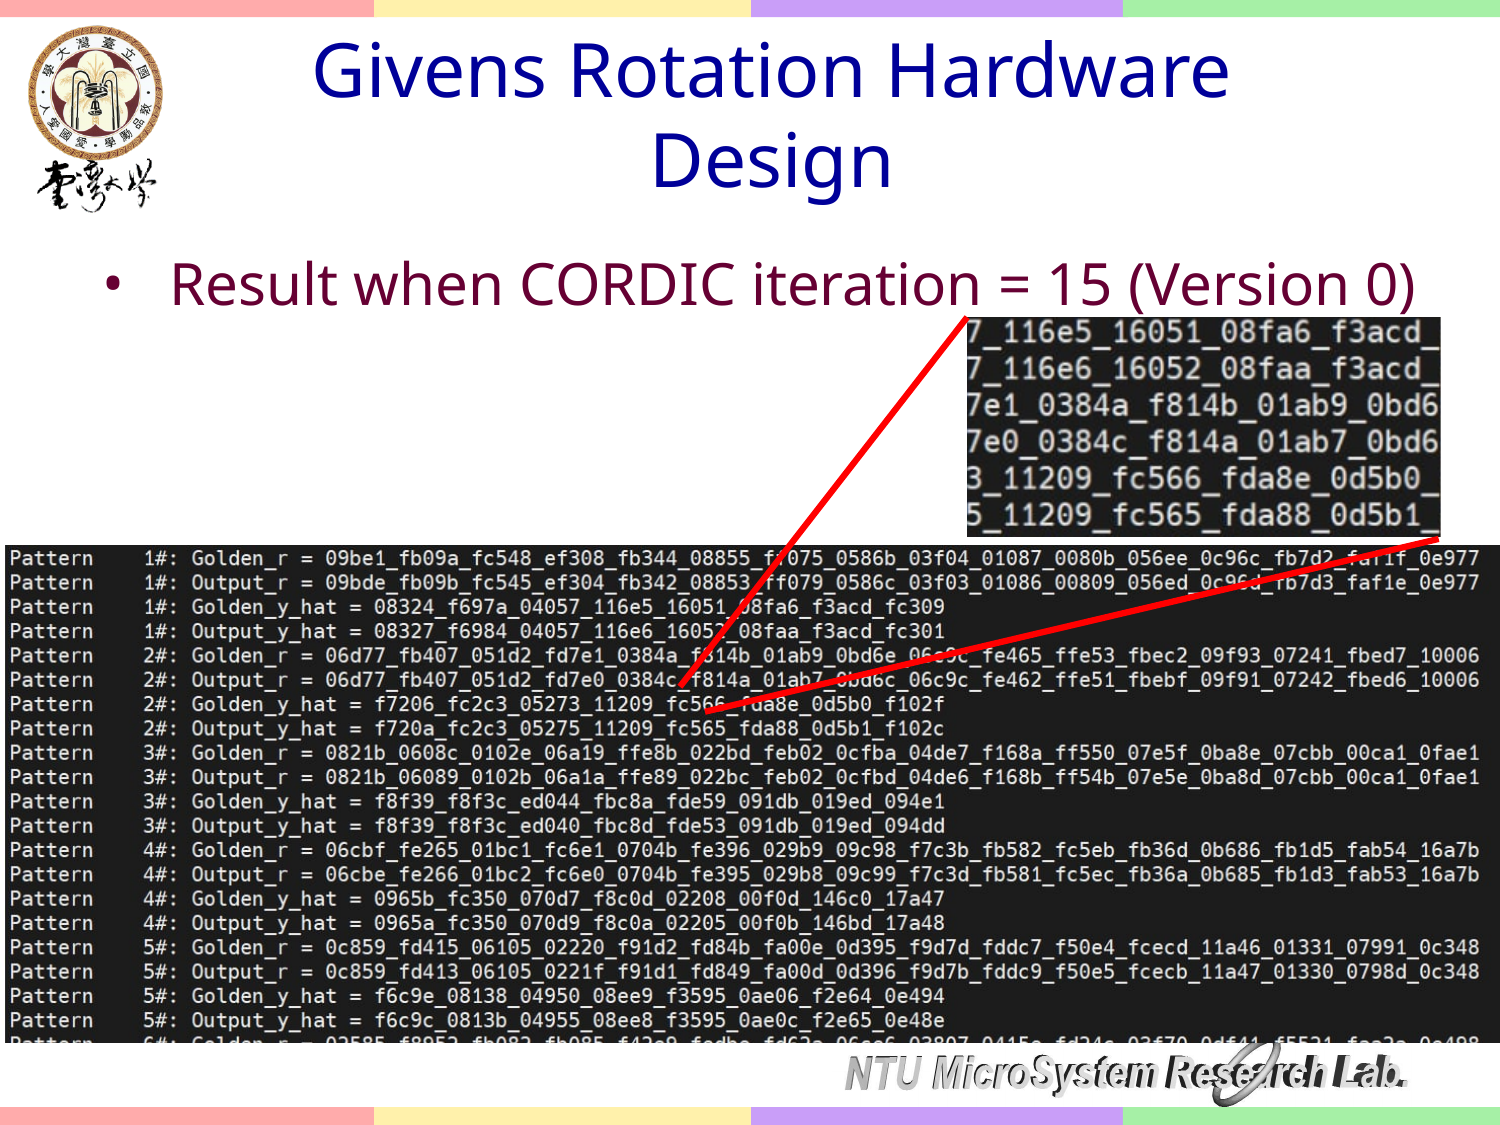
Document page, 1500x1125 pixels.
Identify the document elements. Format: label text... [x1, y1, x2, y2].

picture [0, 544, 1500, 1107]
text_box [679, 316, 968, 687]
picture [968, 316, 1441, 538]
list Result when CORDIC iteration = 15 (Version 0) [79, 239, 1465, 318]
title Givens Rotation Hardware Design [193, 19, 1350, 207]
picture [26, 23, 164, 215]
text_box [704, 538, 1439, 712]
